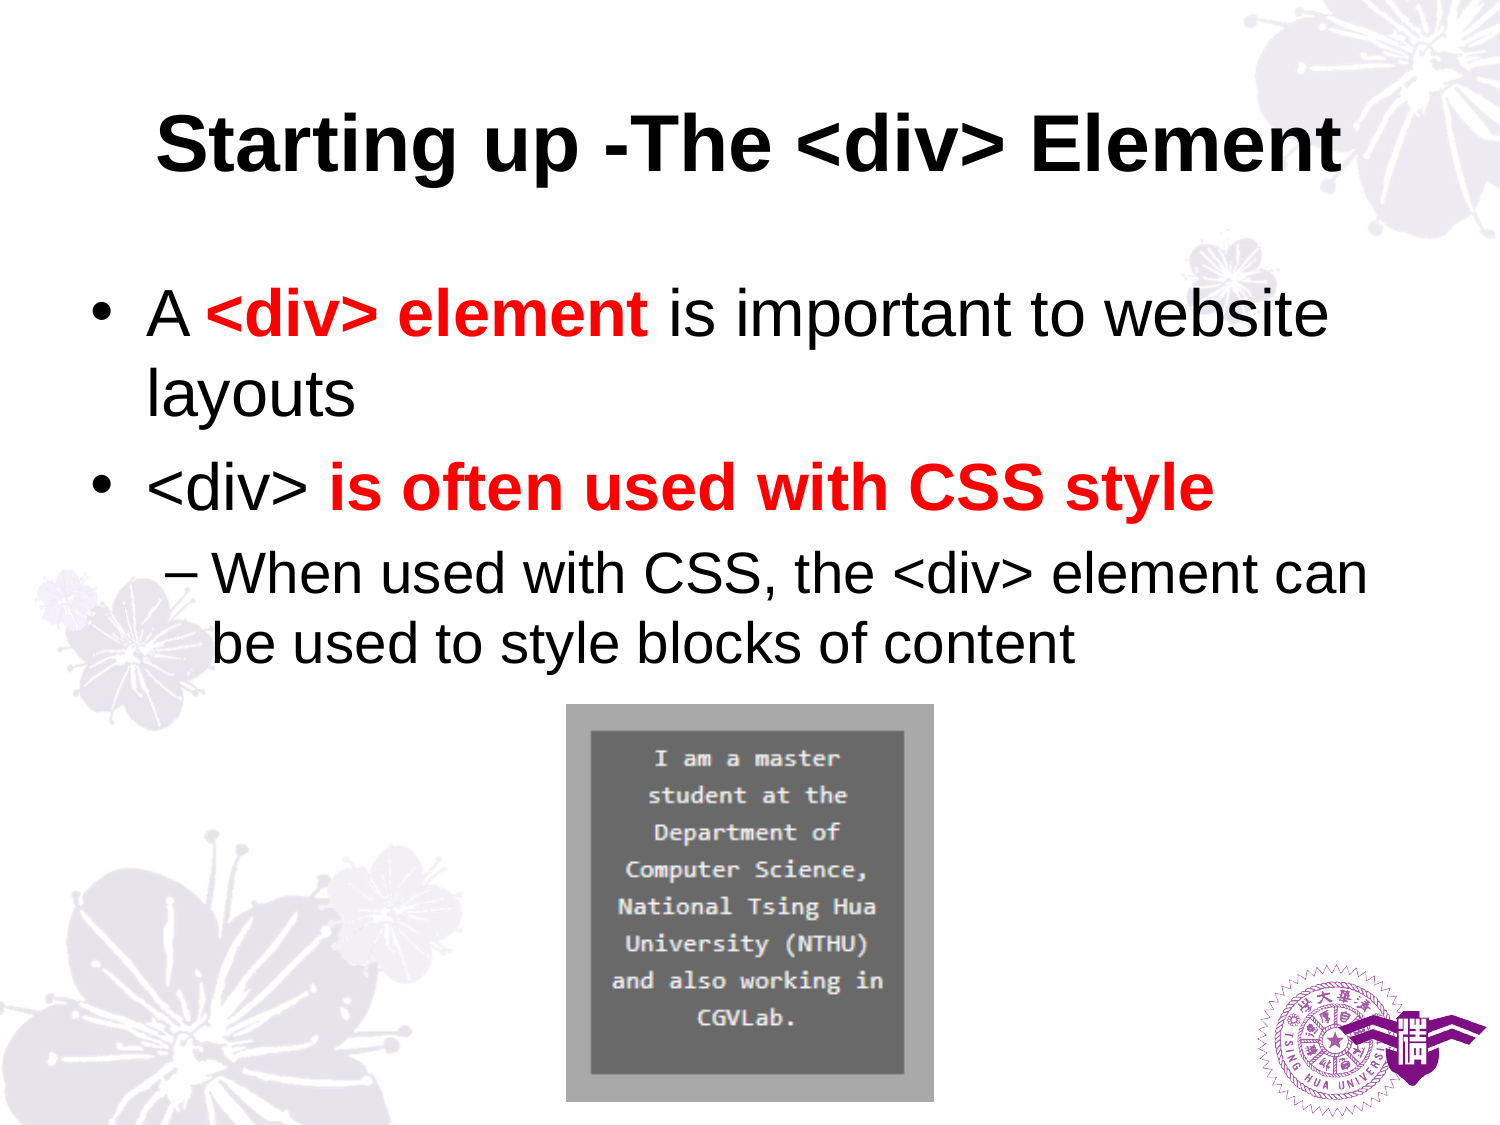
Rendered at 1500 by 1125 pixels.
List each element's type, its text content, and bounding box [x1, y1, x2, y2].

list A <div> element is important to website layouts <div> is often used with CSS style When used with CSS, the <div> element can be used to style blocks of content [75, 262, 1425, 1005]
title Starting up -The <div> Element [75, 45, 1425, 233]
picture [0, 0, 1500, 1125]
